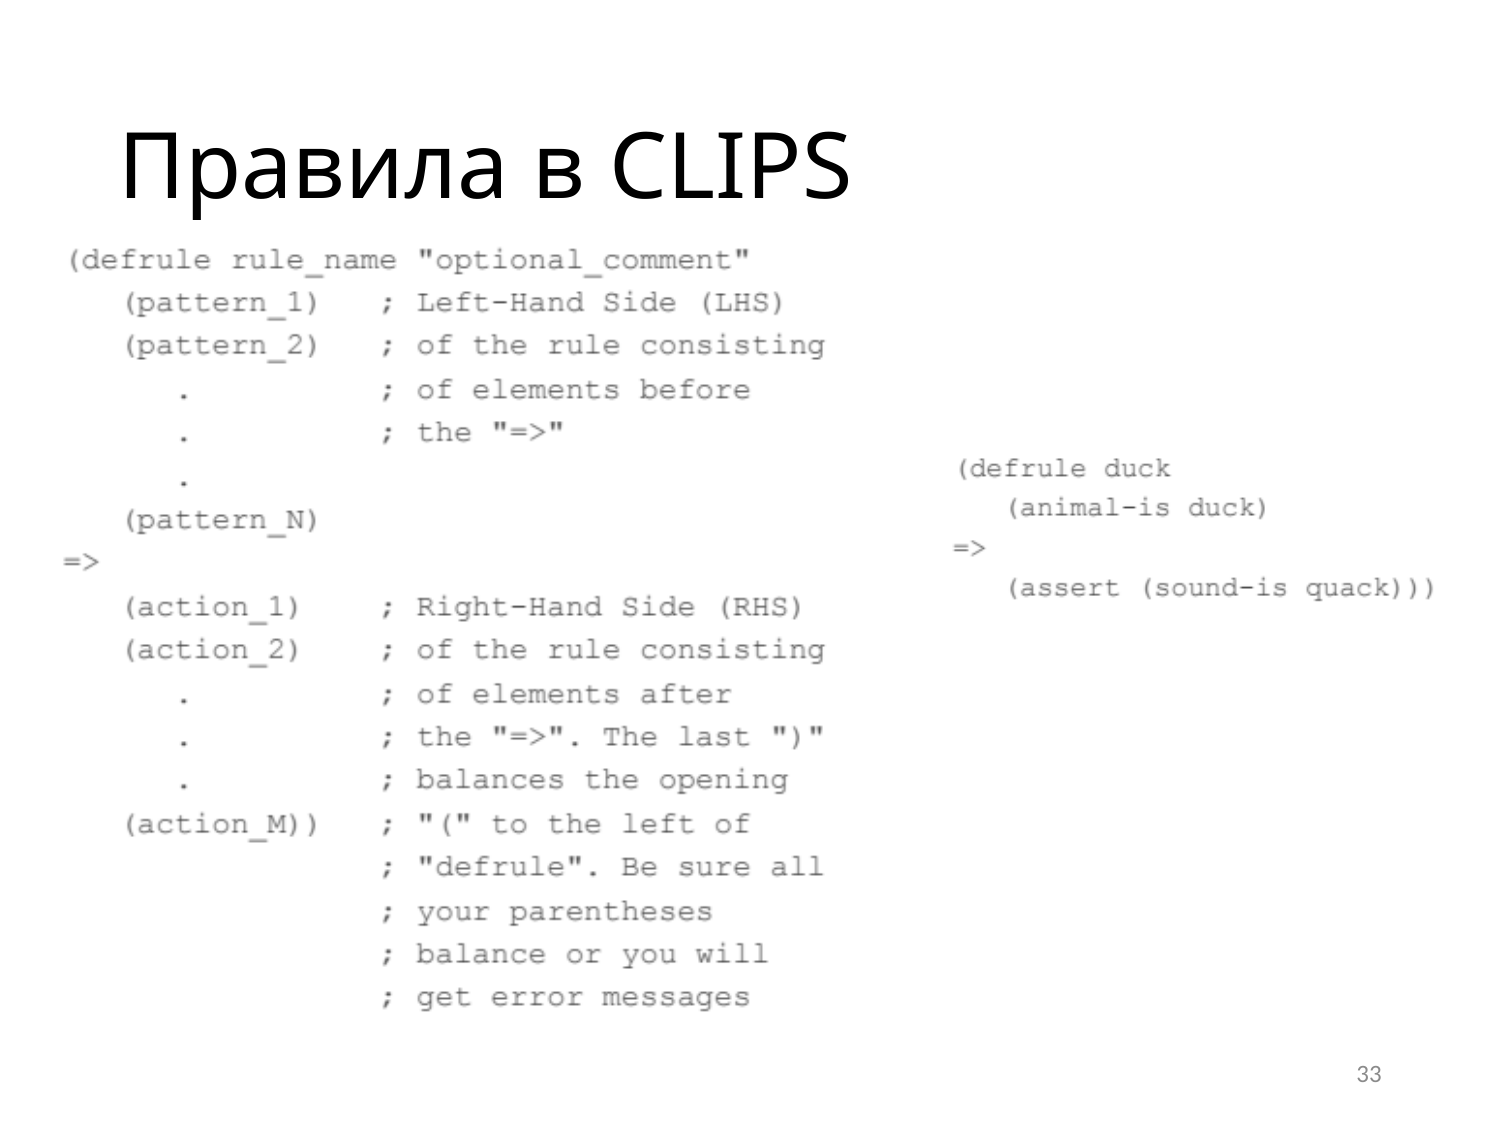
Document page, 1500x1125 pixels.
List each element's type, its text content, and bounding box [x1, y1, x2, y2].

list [0, 230, 880, 1025]
picture [932, 450, 1467, 609]
title Правила в CLIPS [103, 59, 1397, 278]
slide_number 33 [1059, 1042, 1397, 1103]
